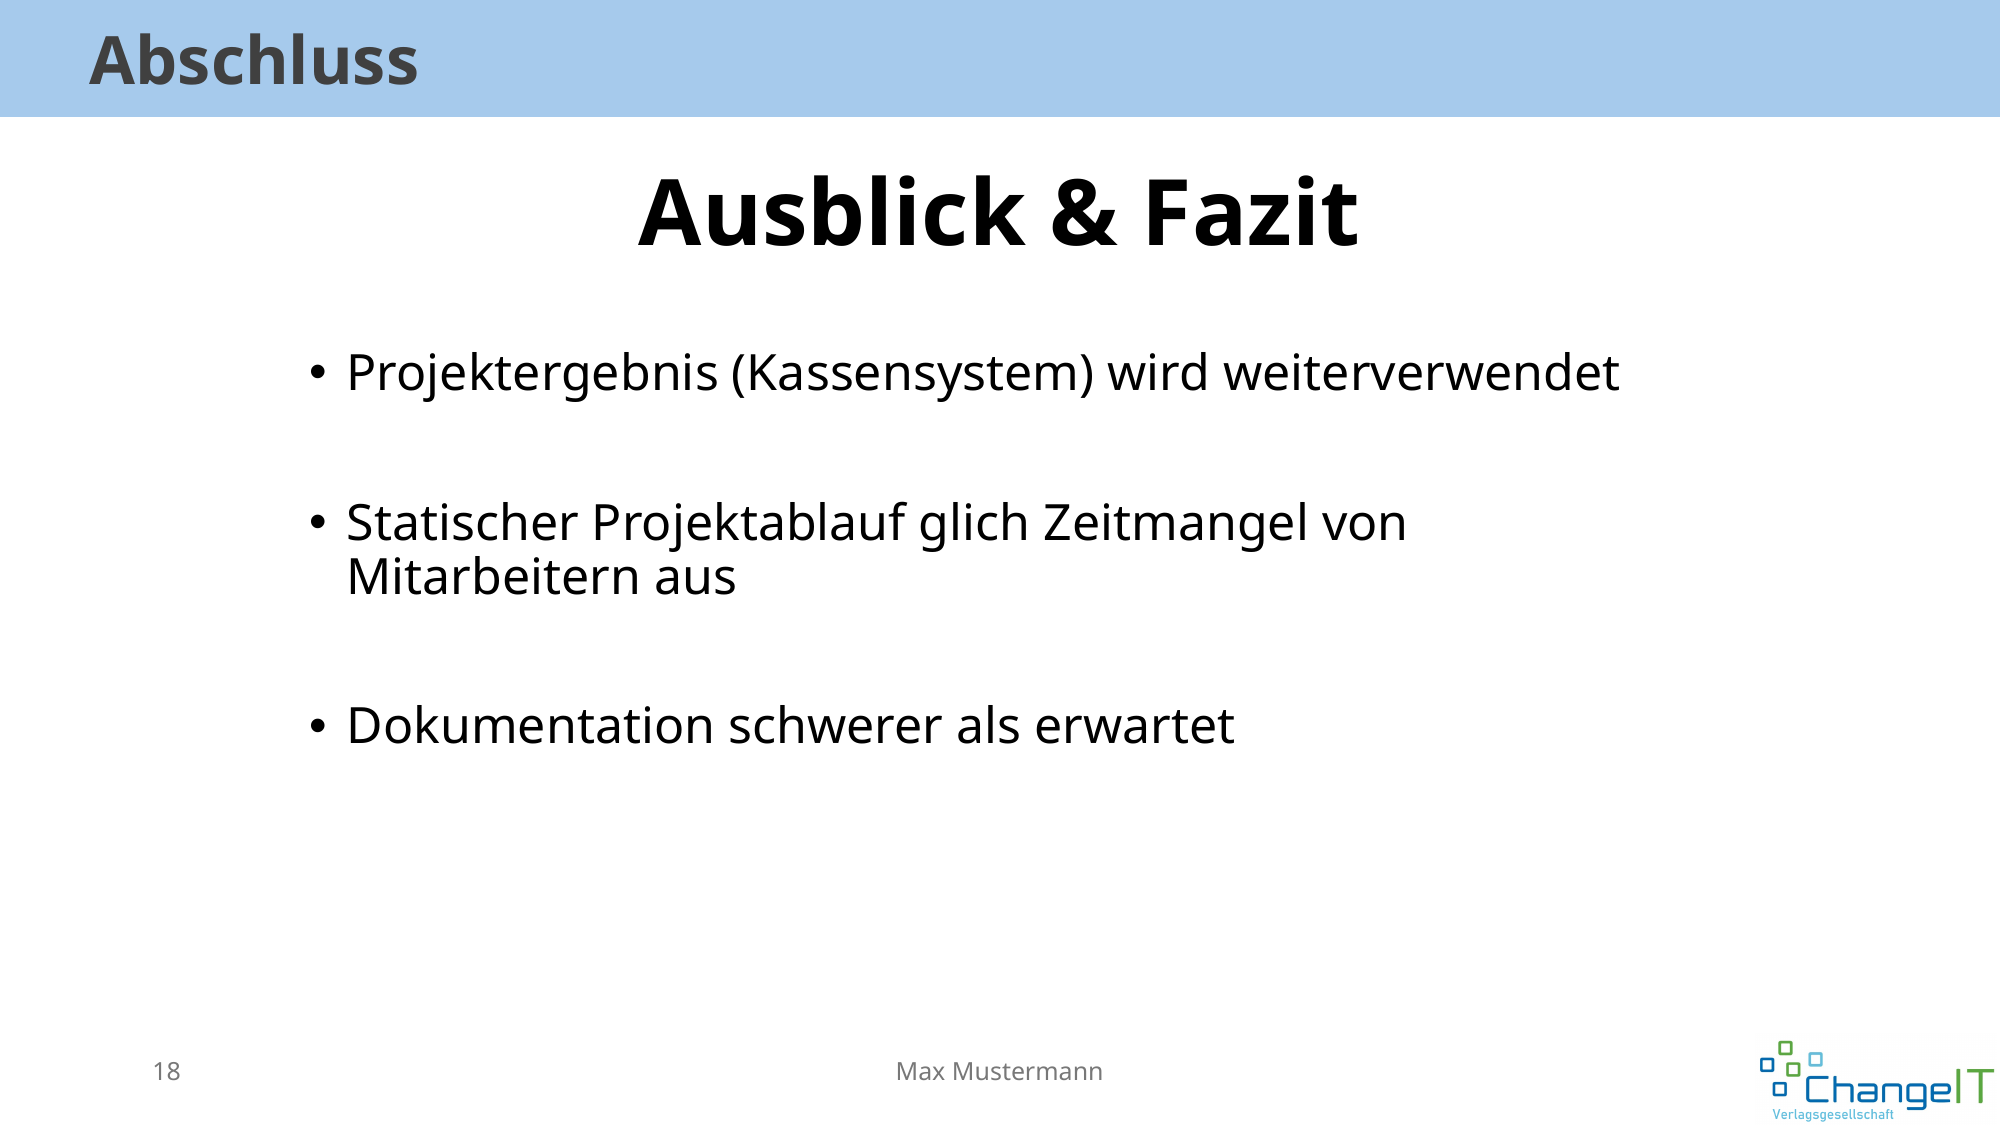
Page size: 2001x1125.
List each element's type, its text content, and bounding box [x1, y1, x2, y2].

text_box Ausblick & Fazit [99, 159, 1900, 276]
footer Max Mustermann [662, 1042, 1338, 1103]
picture [1755, 1032, 1997, 1125]
slide_number 18 [137, 1042, 588, 1103]
text_box Abschluss [0, 0, 2000, 117]
text_box Projektergebnis (Kassensystem) wird weiterverwendet Statischer Projektablauf glich Zeitmangel von Mitarbeitern aus Dokumentation schwerer als erwartet [294, 340, 1663, 1003]
